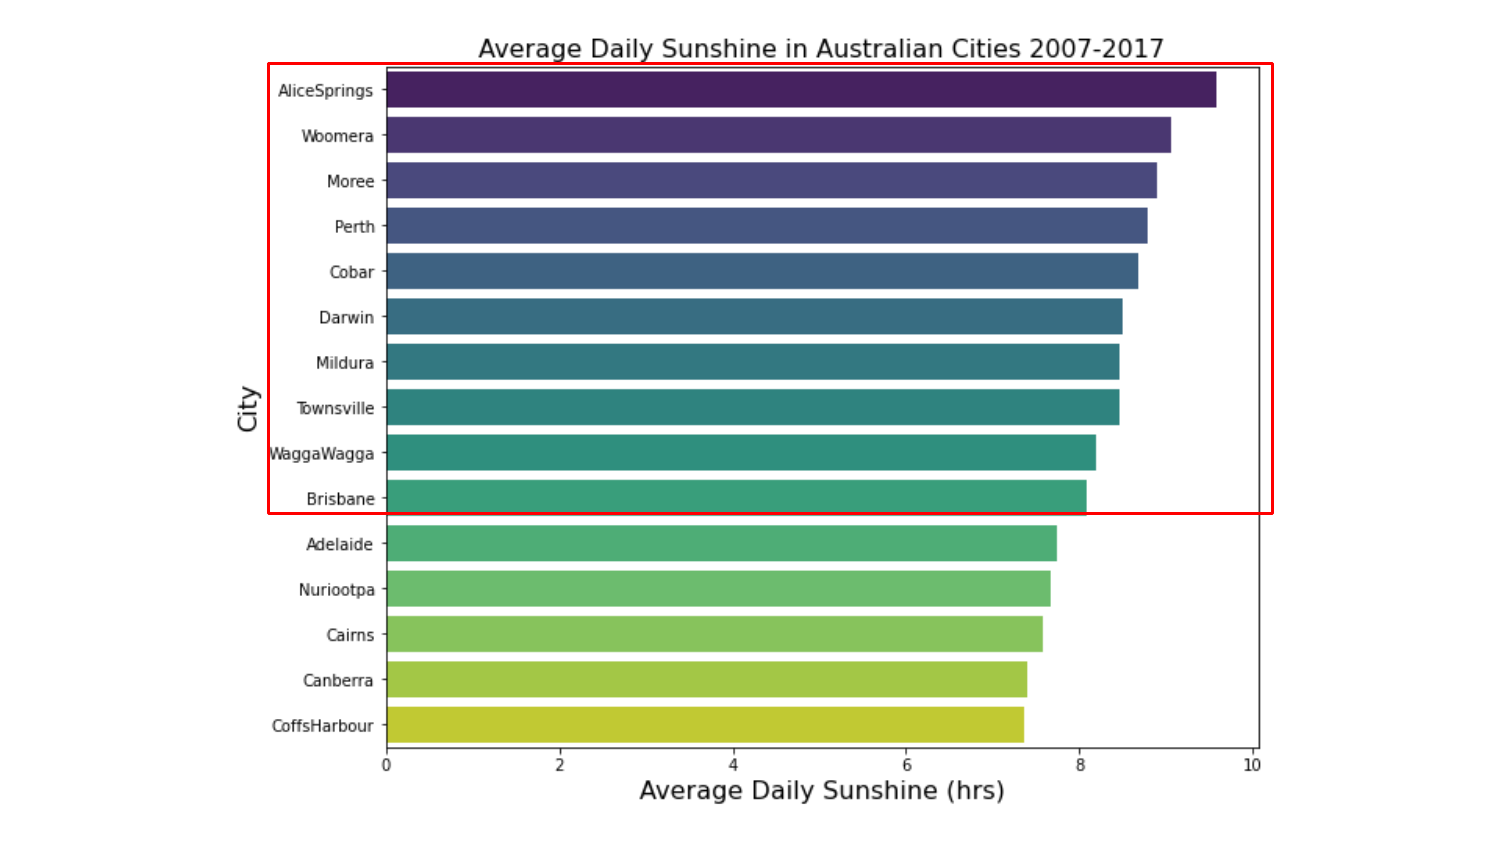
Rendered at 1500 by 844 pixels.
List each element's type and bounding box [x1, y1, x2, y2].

picture [227, 28, 1273, 816]
